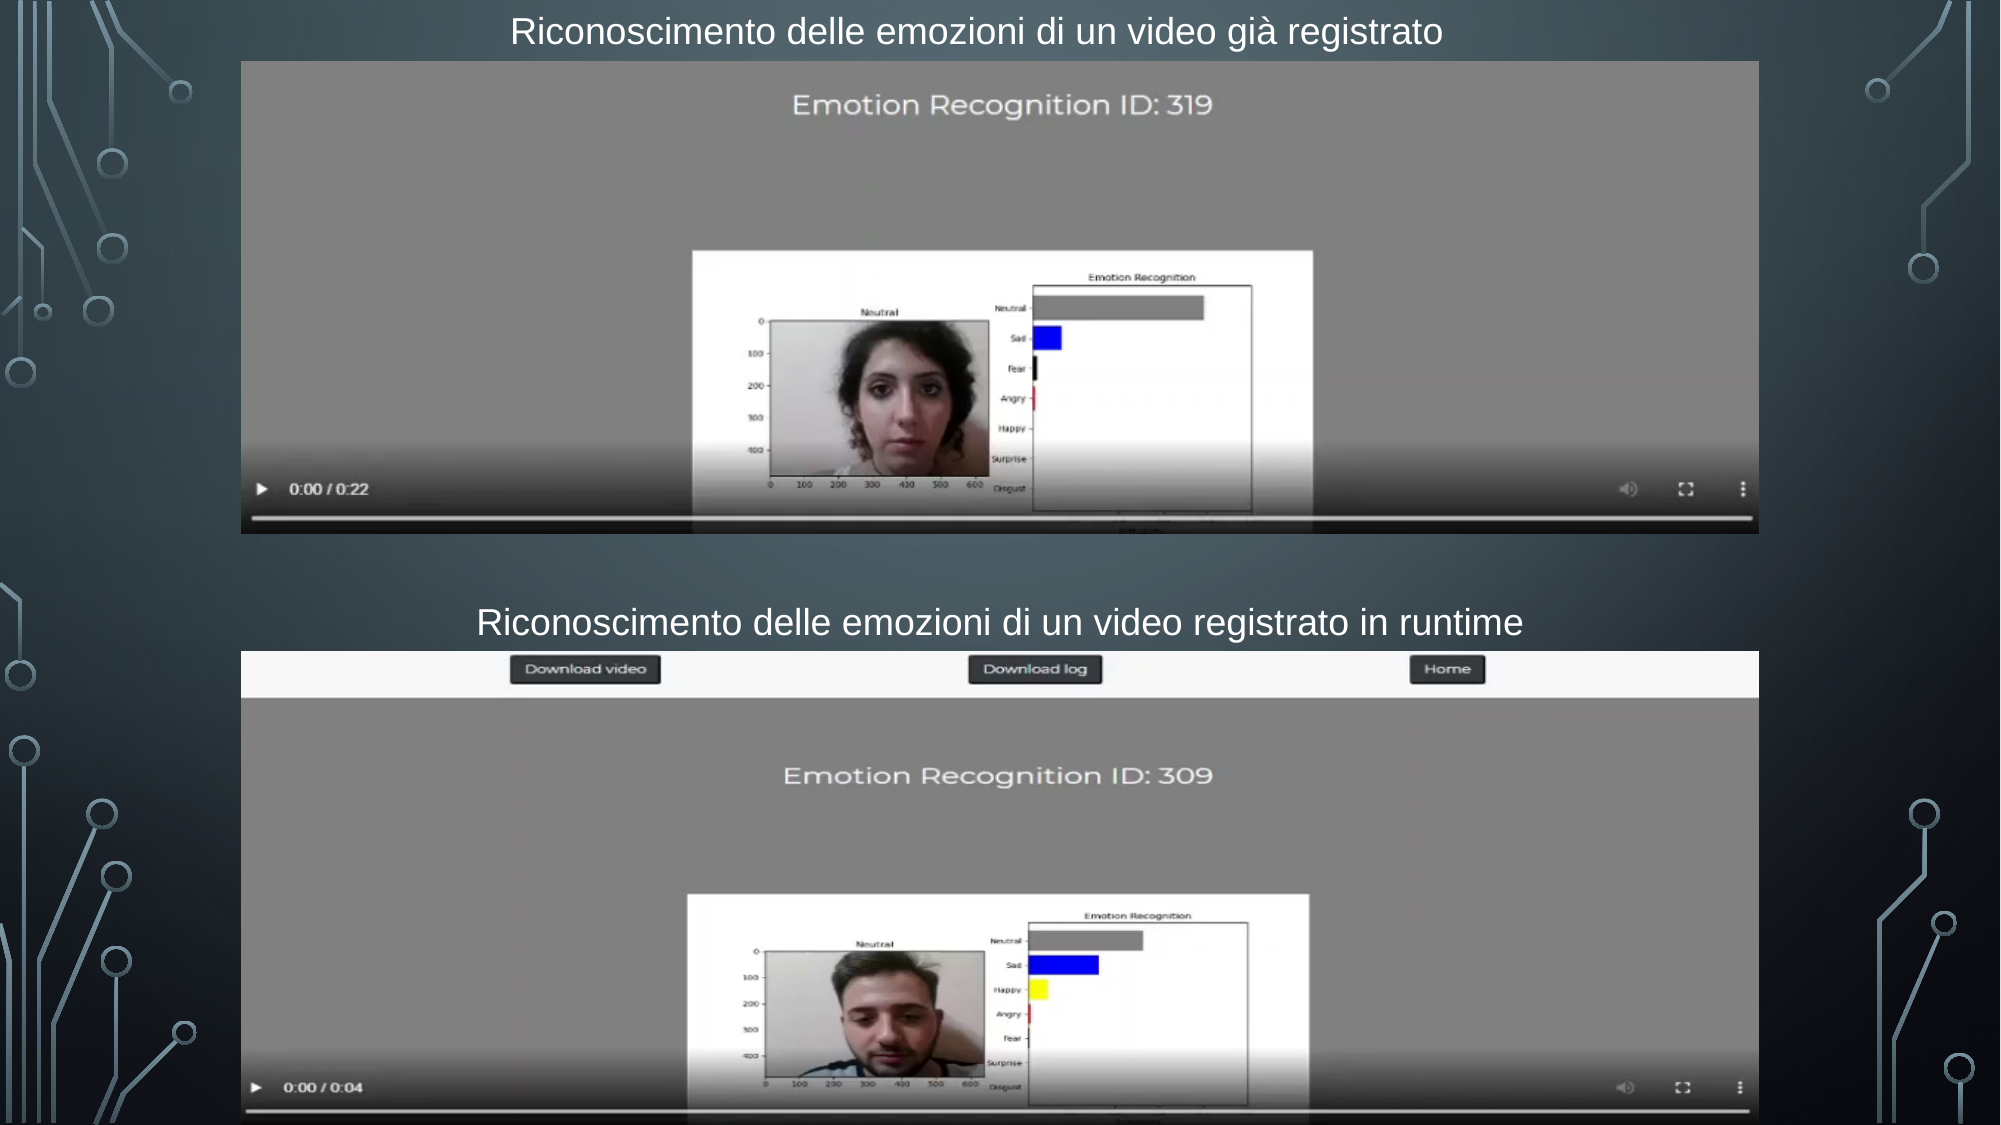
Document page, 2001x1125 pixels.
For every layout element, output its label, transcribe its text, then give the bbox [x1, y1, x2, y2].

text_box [240, 60, 1760, 536]
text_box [240, 650, 1760, 1125]
text_box Riconoscimento delle emozioni di un video registrato in runtime [448, 590, 1552, 650]
text_box Riconoscimento delle emozioni di un video già registrato [425, 0, 1529, 60]
